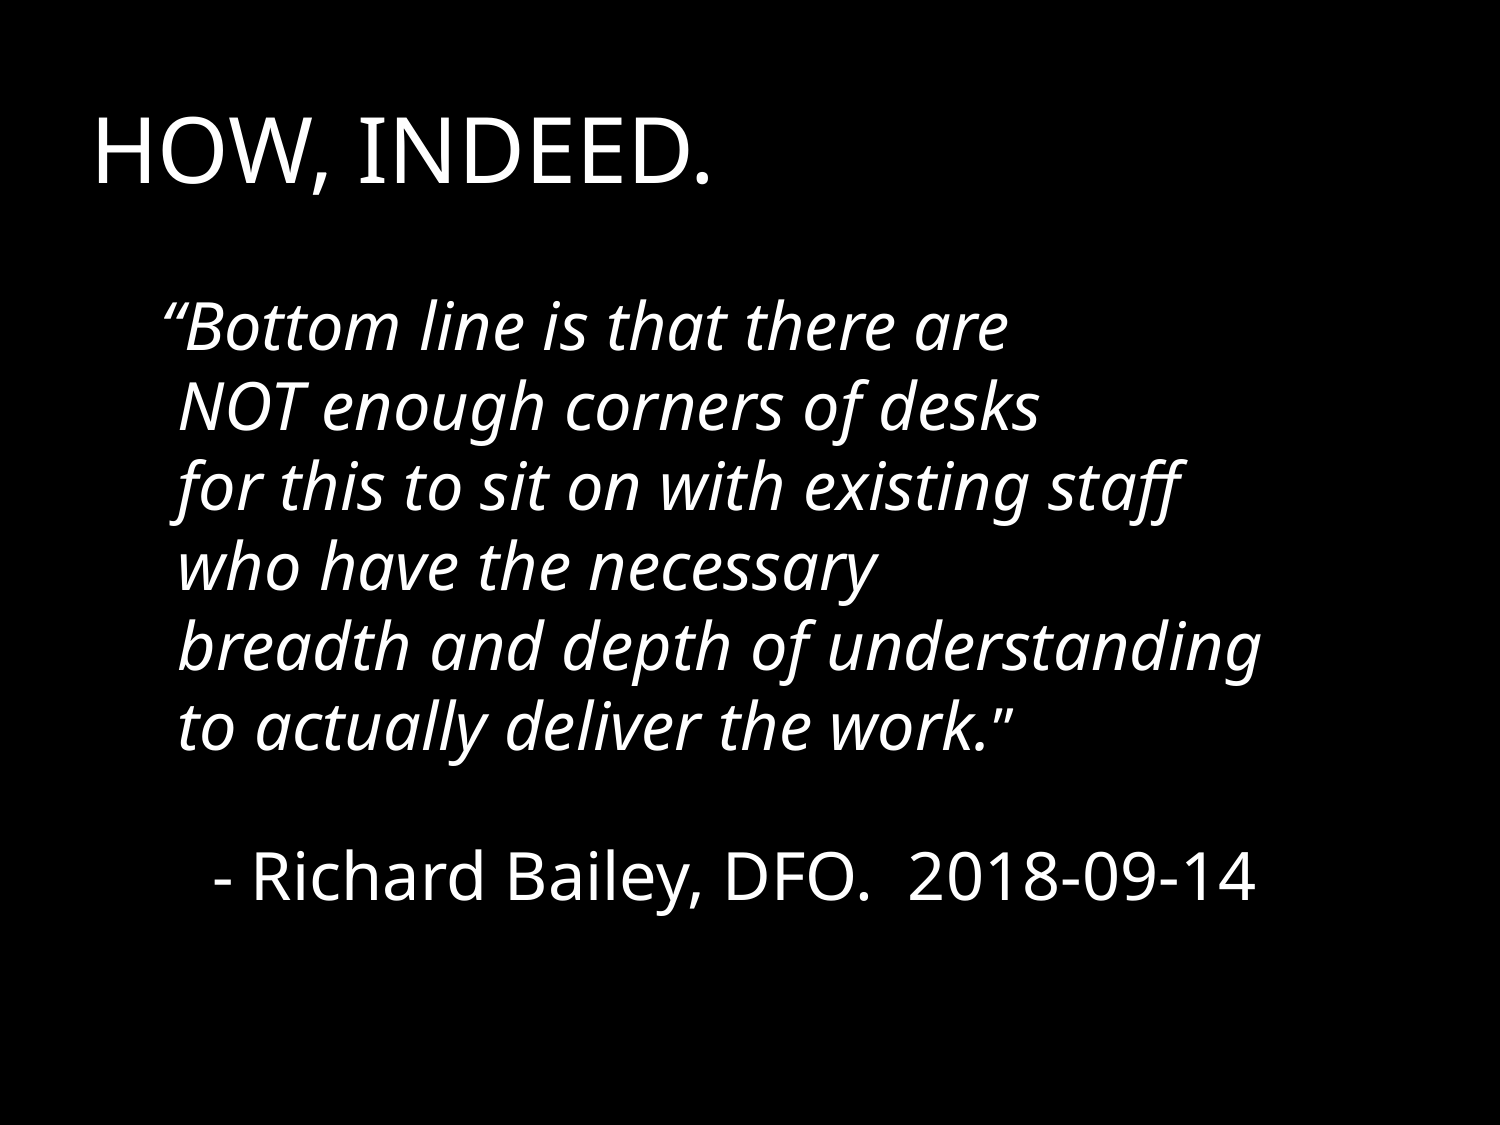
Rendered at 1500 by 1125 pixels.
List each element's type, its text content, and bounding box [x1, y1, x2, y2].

title How, Indeed. [75, 77, 1425, 217]
text_box “Bottom line is that there are NOT enough corners of desks for this to sit on with existing staff who have the necessary breadth and depth of understanding to actually deliver the work.” - Richard Bailey, DFO. 2018-09-14 [145, 276, 1425, 921]
